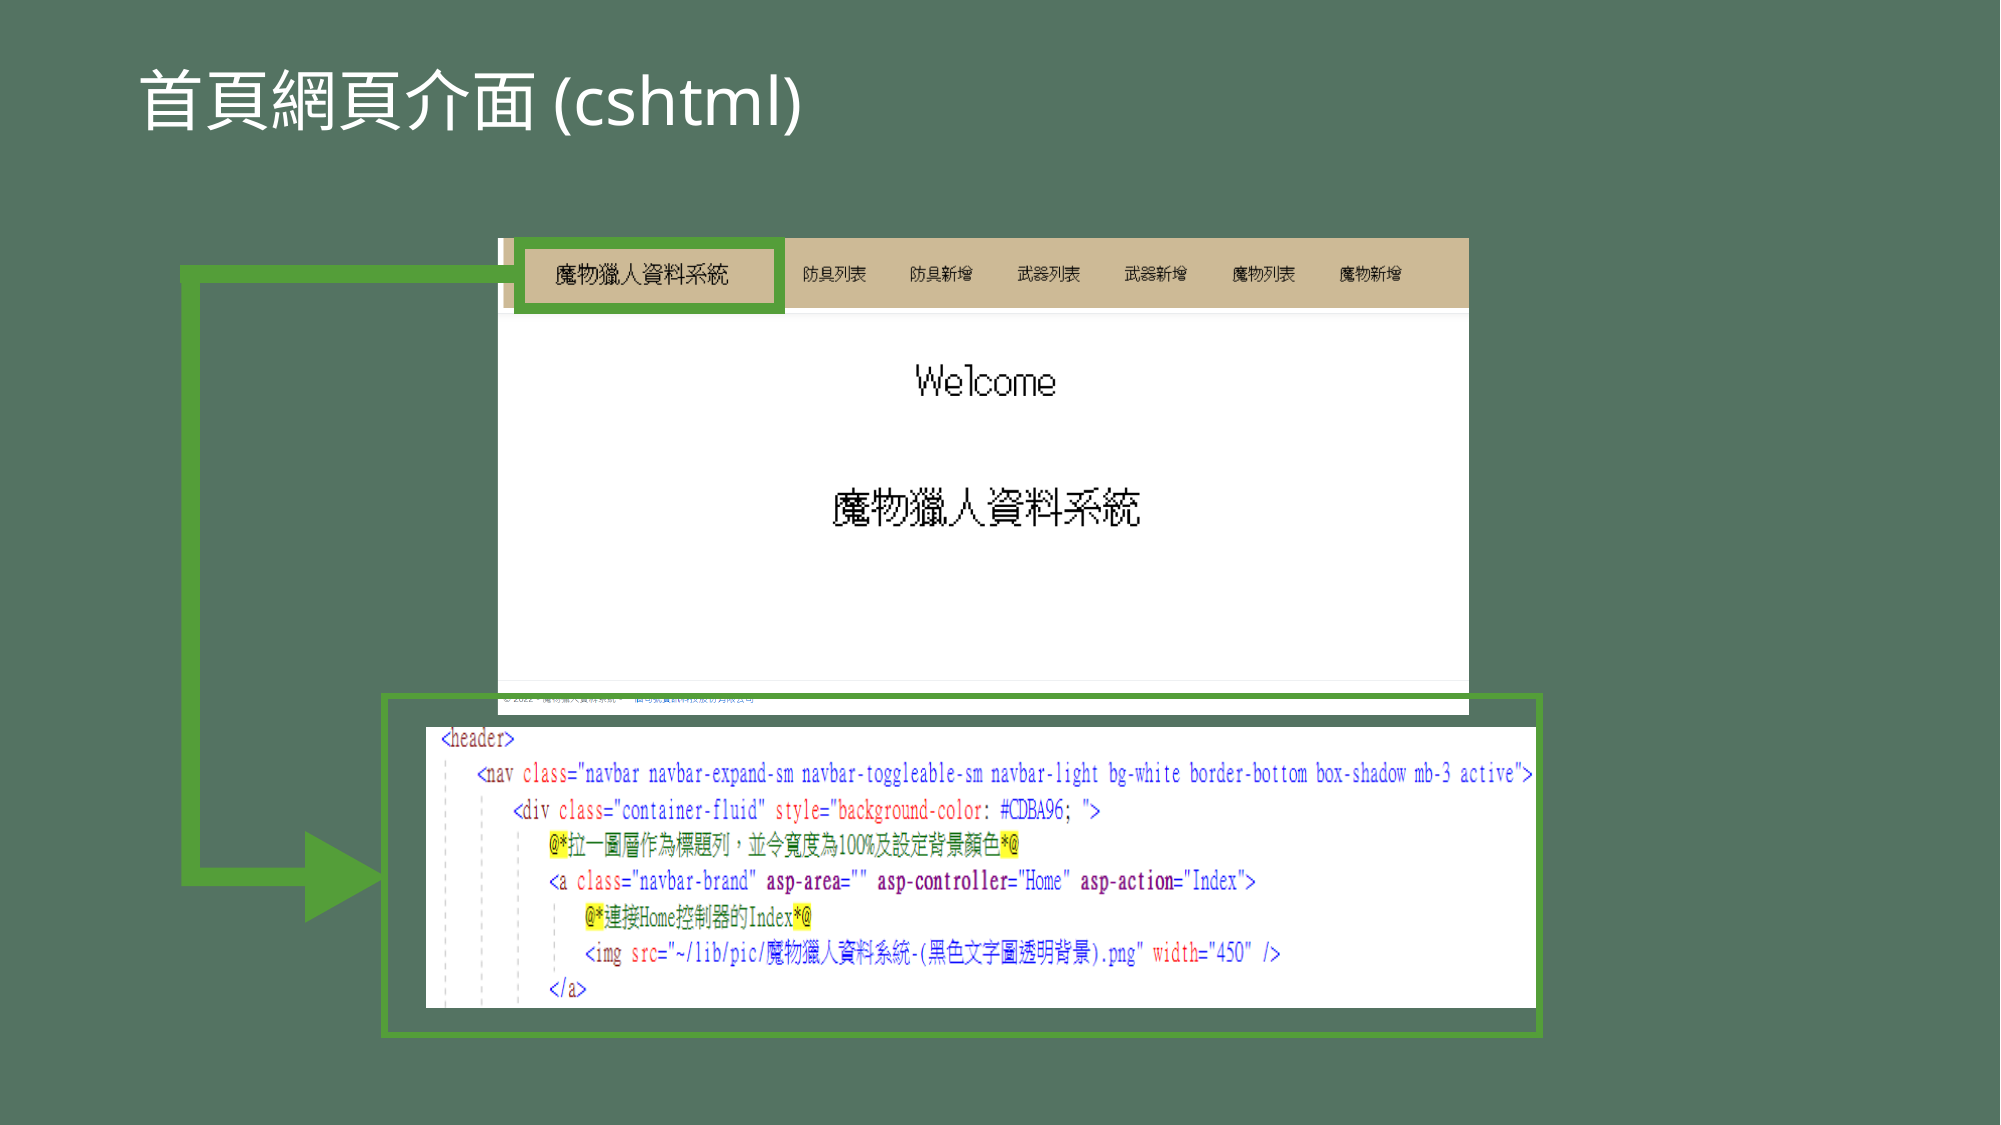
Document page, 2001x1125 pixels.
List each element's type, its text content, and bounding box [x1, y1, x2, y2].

title 首頁網頁介面(cshtml) [137, 58, 1863, 276]
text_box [121, 199, 1540, 1036]
